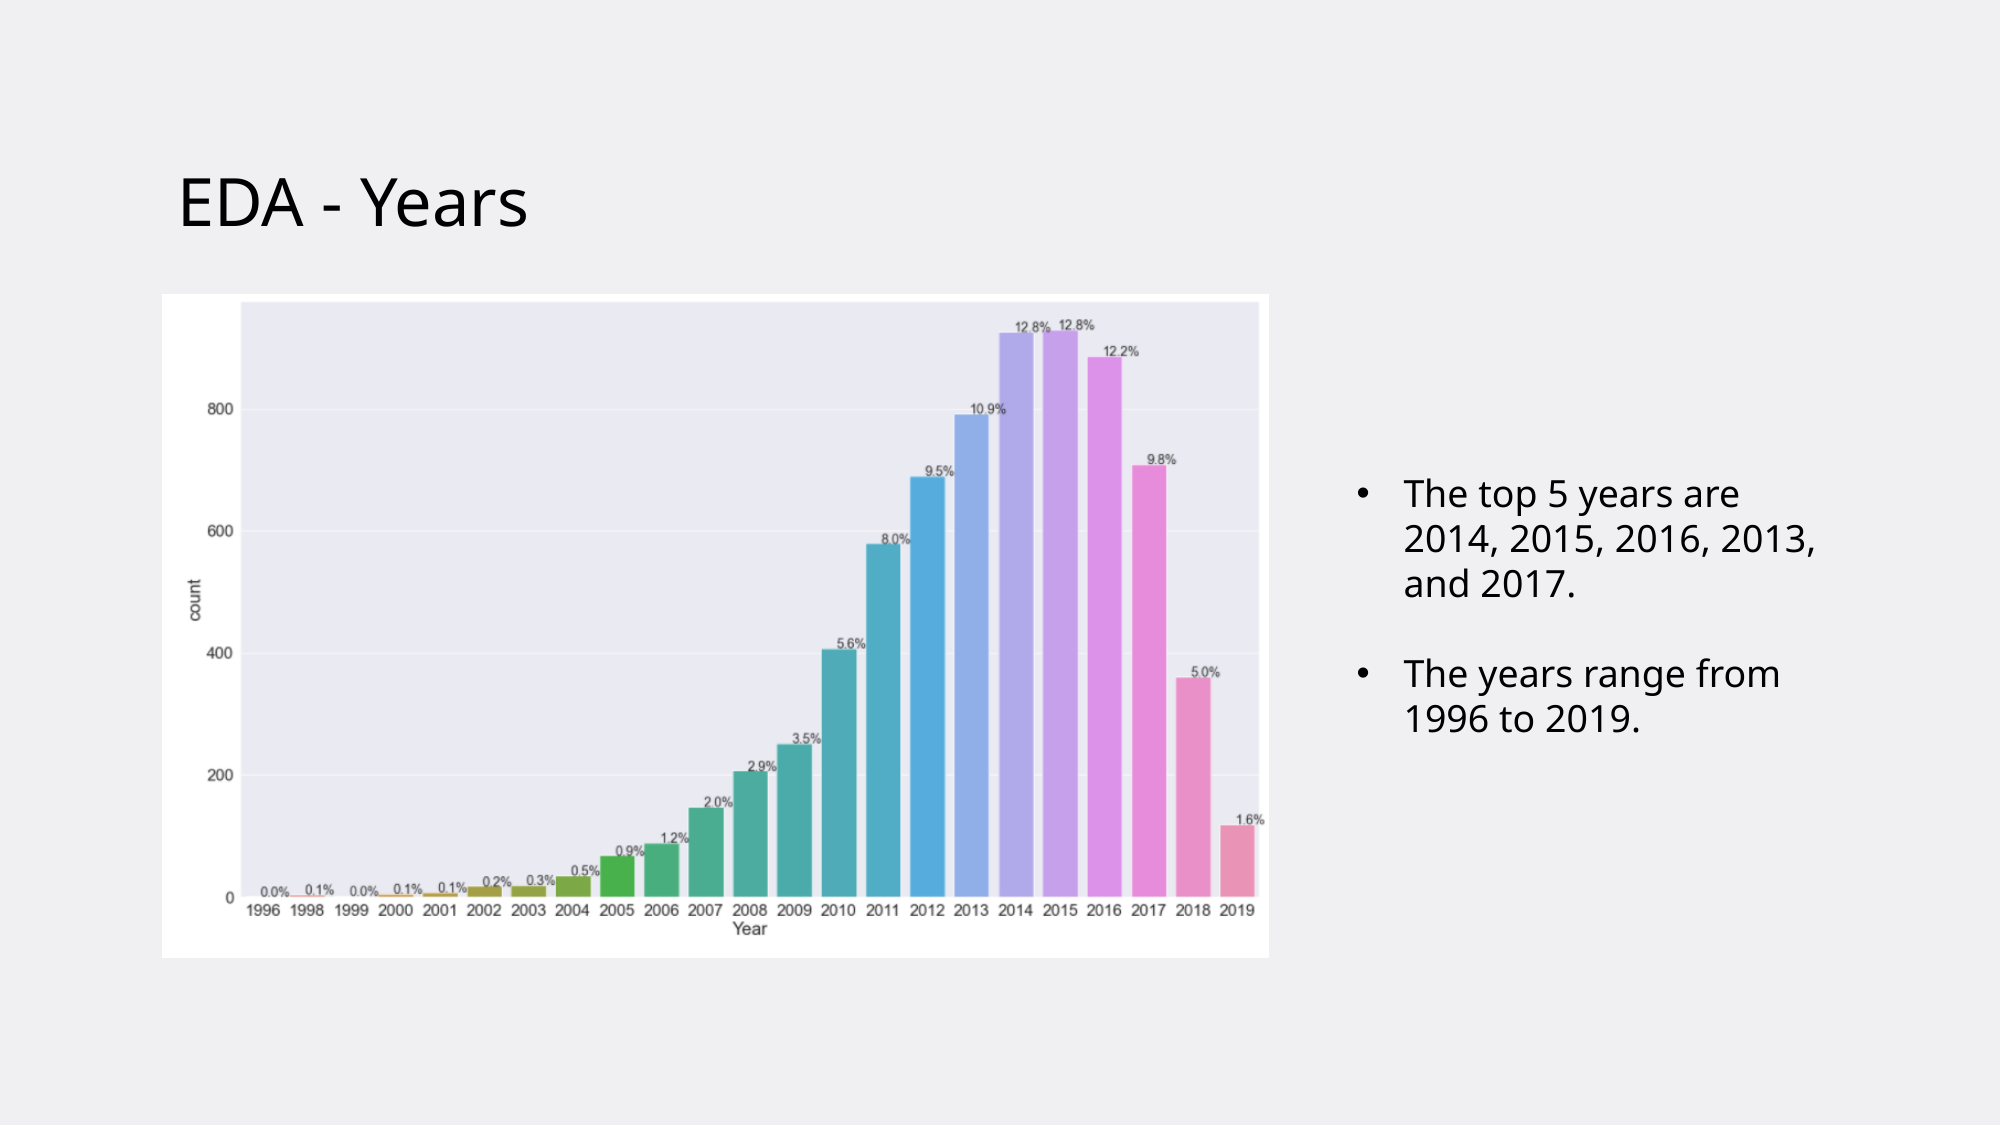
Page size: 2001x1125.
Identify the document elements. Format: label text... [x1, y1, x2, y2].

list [162, 294, 1269, 958]
text_box The top 5 years are 2014, 2015, 2016, 2013, and 2017. The years range from 1996 to 2019. [1341, 463, 1861, 748]
title EDA - Years [162, 64, 1838, 248]
